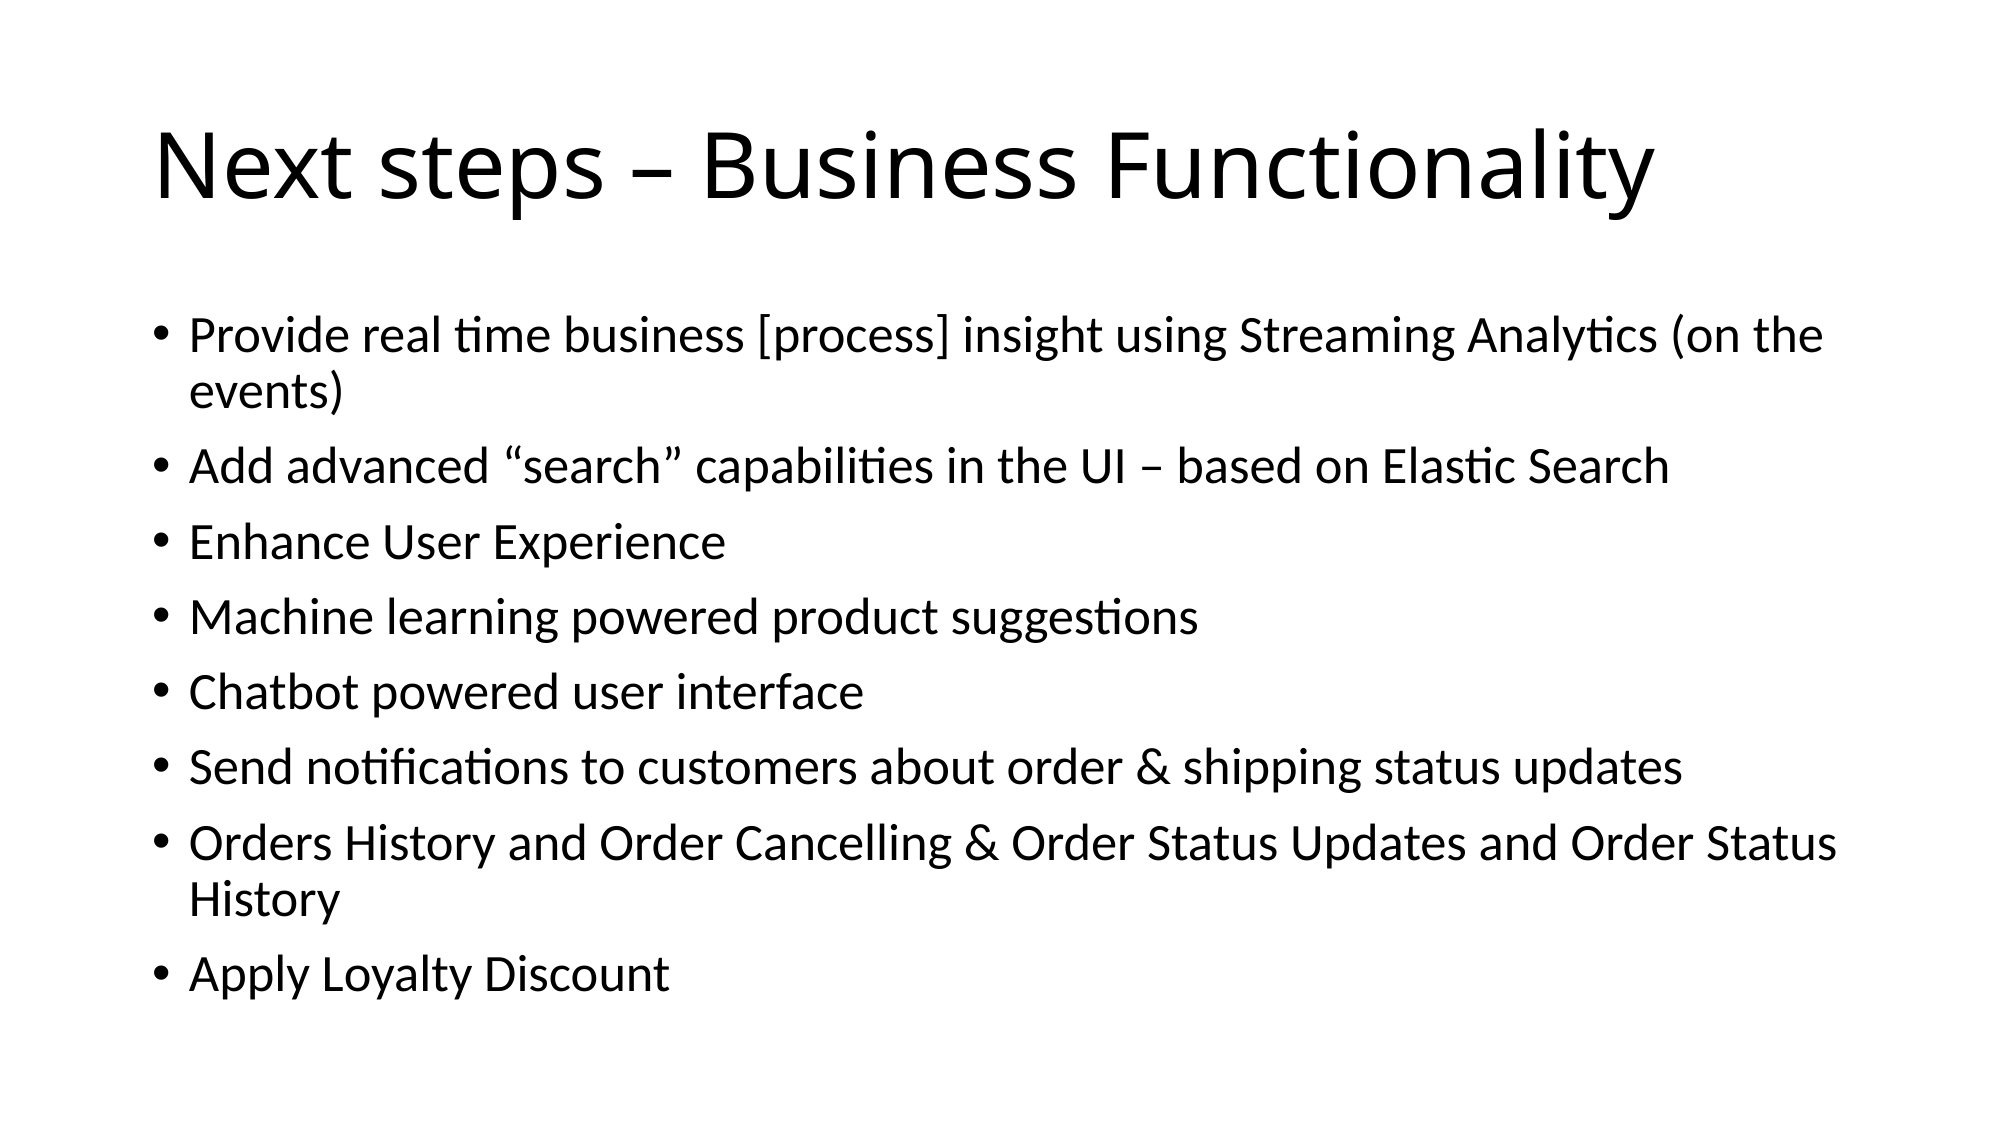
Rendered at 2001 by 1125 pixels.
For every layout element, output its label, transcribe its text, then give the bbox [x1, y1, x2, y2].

list Provide real time business [process] insight using Streaming Analytics (on the events) Add advanced “search” capabilities in the UI – based on Elastic Search Enhance User Experience Machine learning powered product suggestions Chatbot powered user interface Send notifications to customers about order & shipping status updates Orders History and Order Cancelling & Order Status Updates and Order Status History Apply Loyalty Discount [137, 299, 1863, 1014]
title Next steps – Business Functionality [137, 59, 1863, 278]
